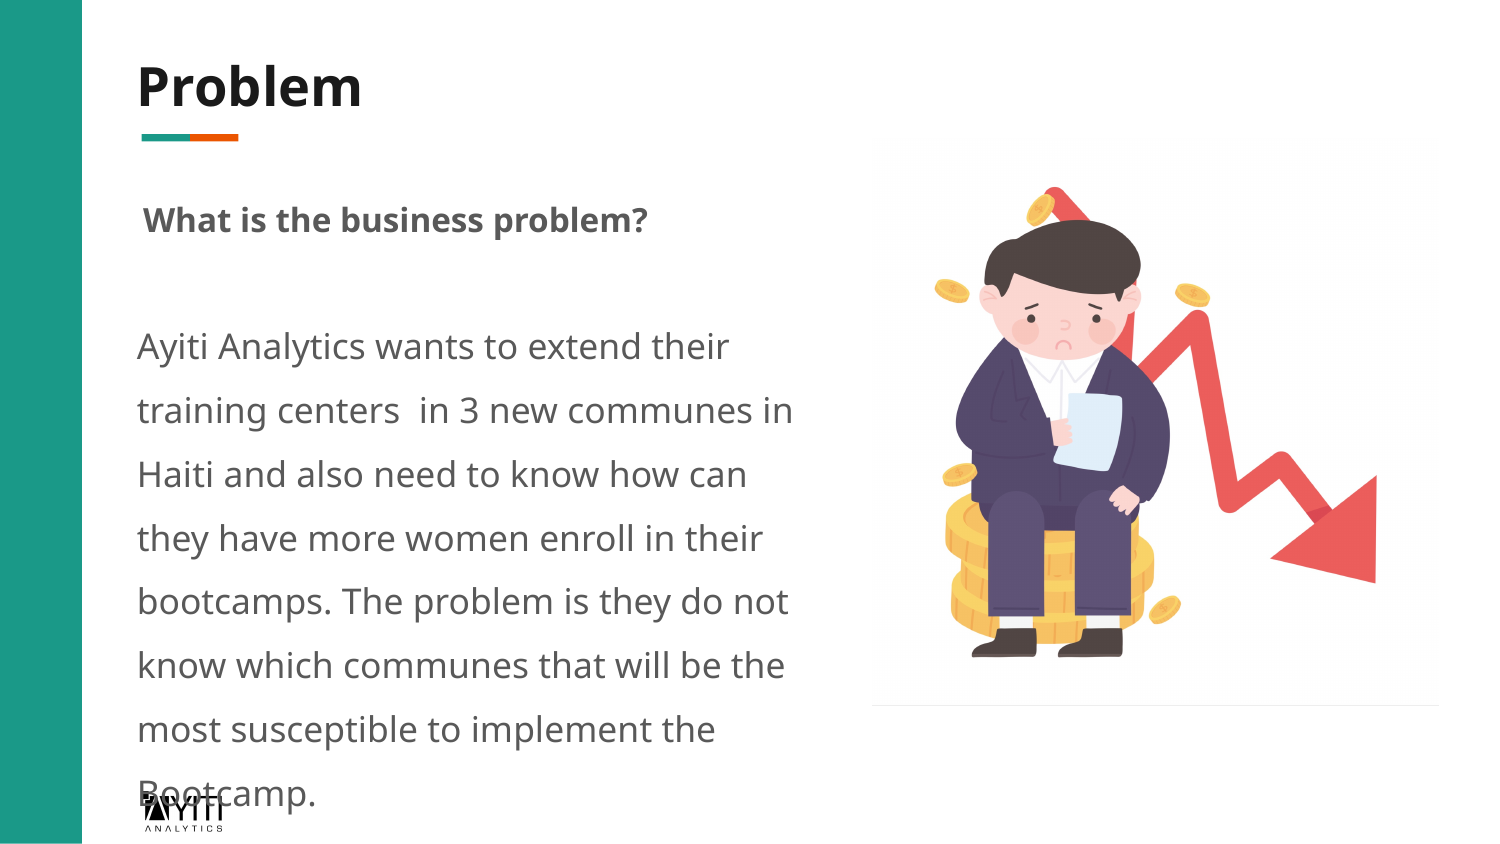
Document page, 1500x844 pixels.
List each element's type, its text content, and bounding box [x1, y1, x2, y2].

title Problem [134, 49, 547, 191]
picture [140, 814, 222, 832]
picture [871, 138, 1439, 706]
text_box What is the business problem? Ayiti Analytics wants to extend their training centers in 3 new communes in Haiti and also need to know how can they have more women enroll in their bootcamps. The problem is they do not know which communes that will be the most susceptible to implement the Bootcamp. [134, 191, 809, 814]
